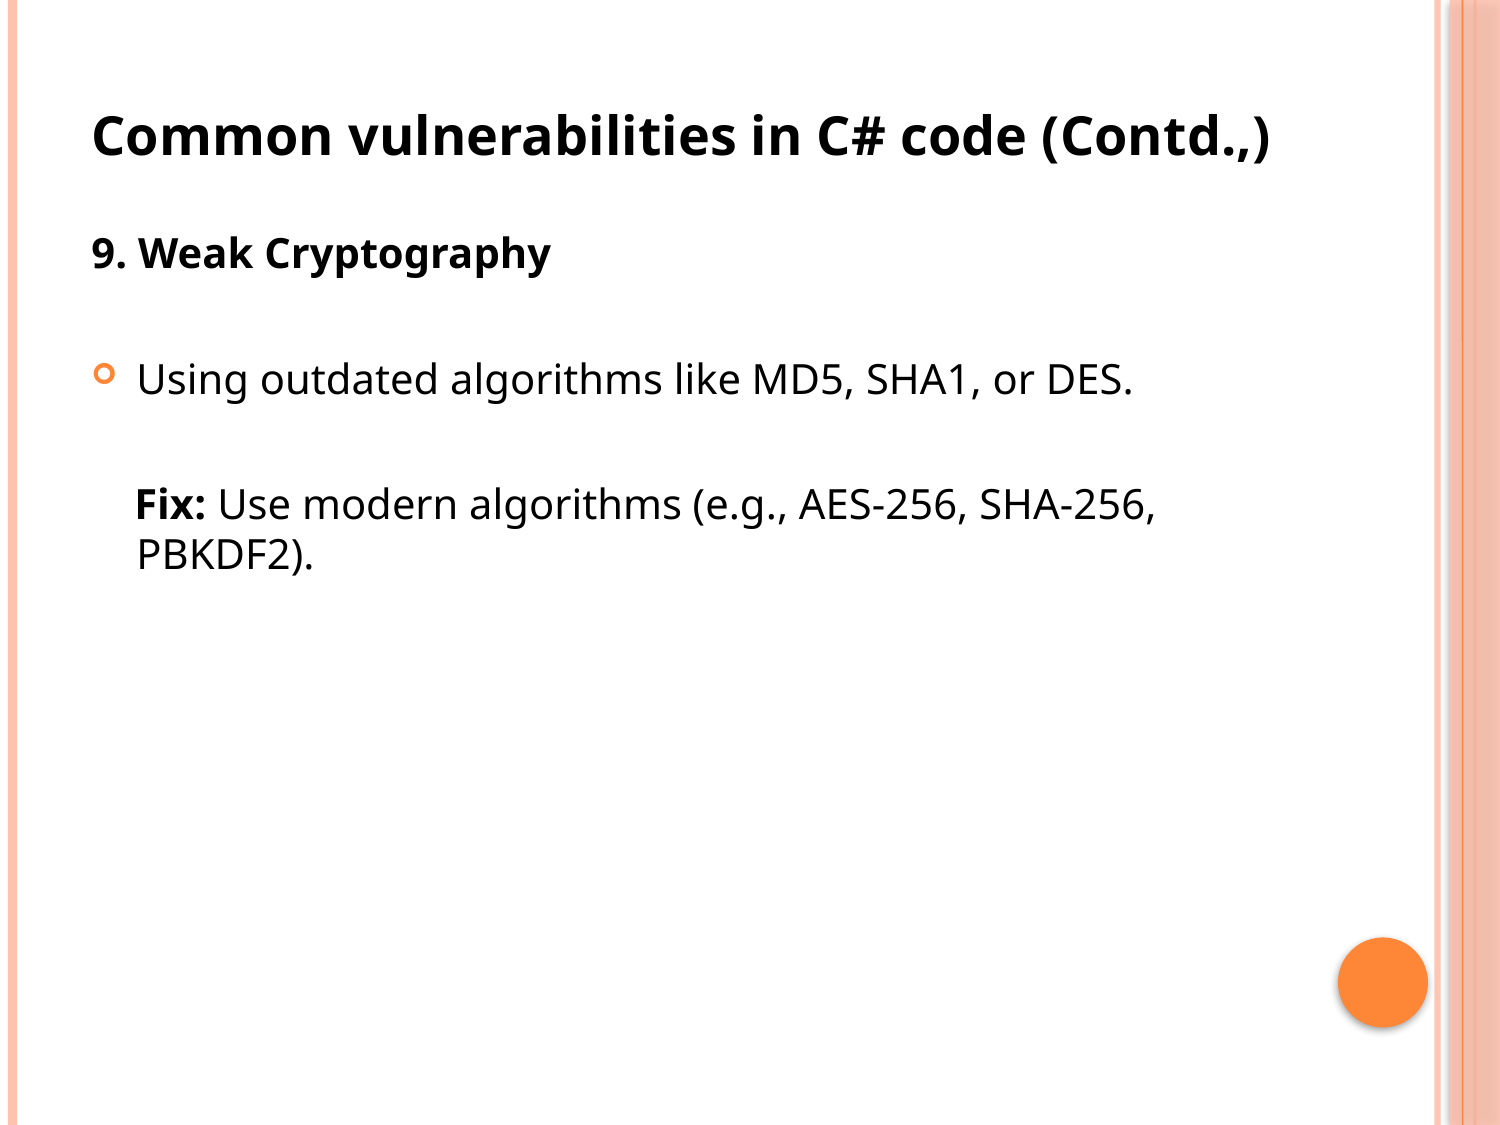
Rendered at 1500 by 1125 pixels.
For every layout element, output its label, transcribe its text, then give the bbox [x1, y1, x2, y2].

title Common vulnerabilities in C# code (Contd.,) [76, 90, 1302, 174]
list 9. Weak Cryptography Using outdated algorithms like MD5, SHA1, or DES. Fix: Use modern algorithms (e.g., AES-256, SHA-256, PBKDF2). [76, 219, 1302, 1020]
